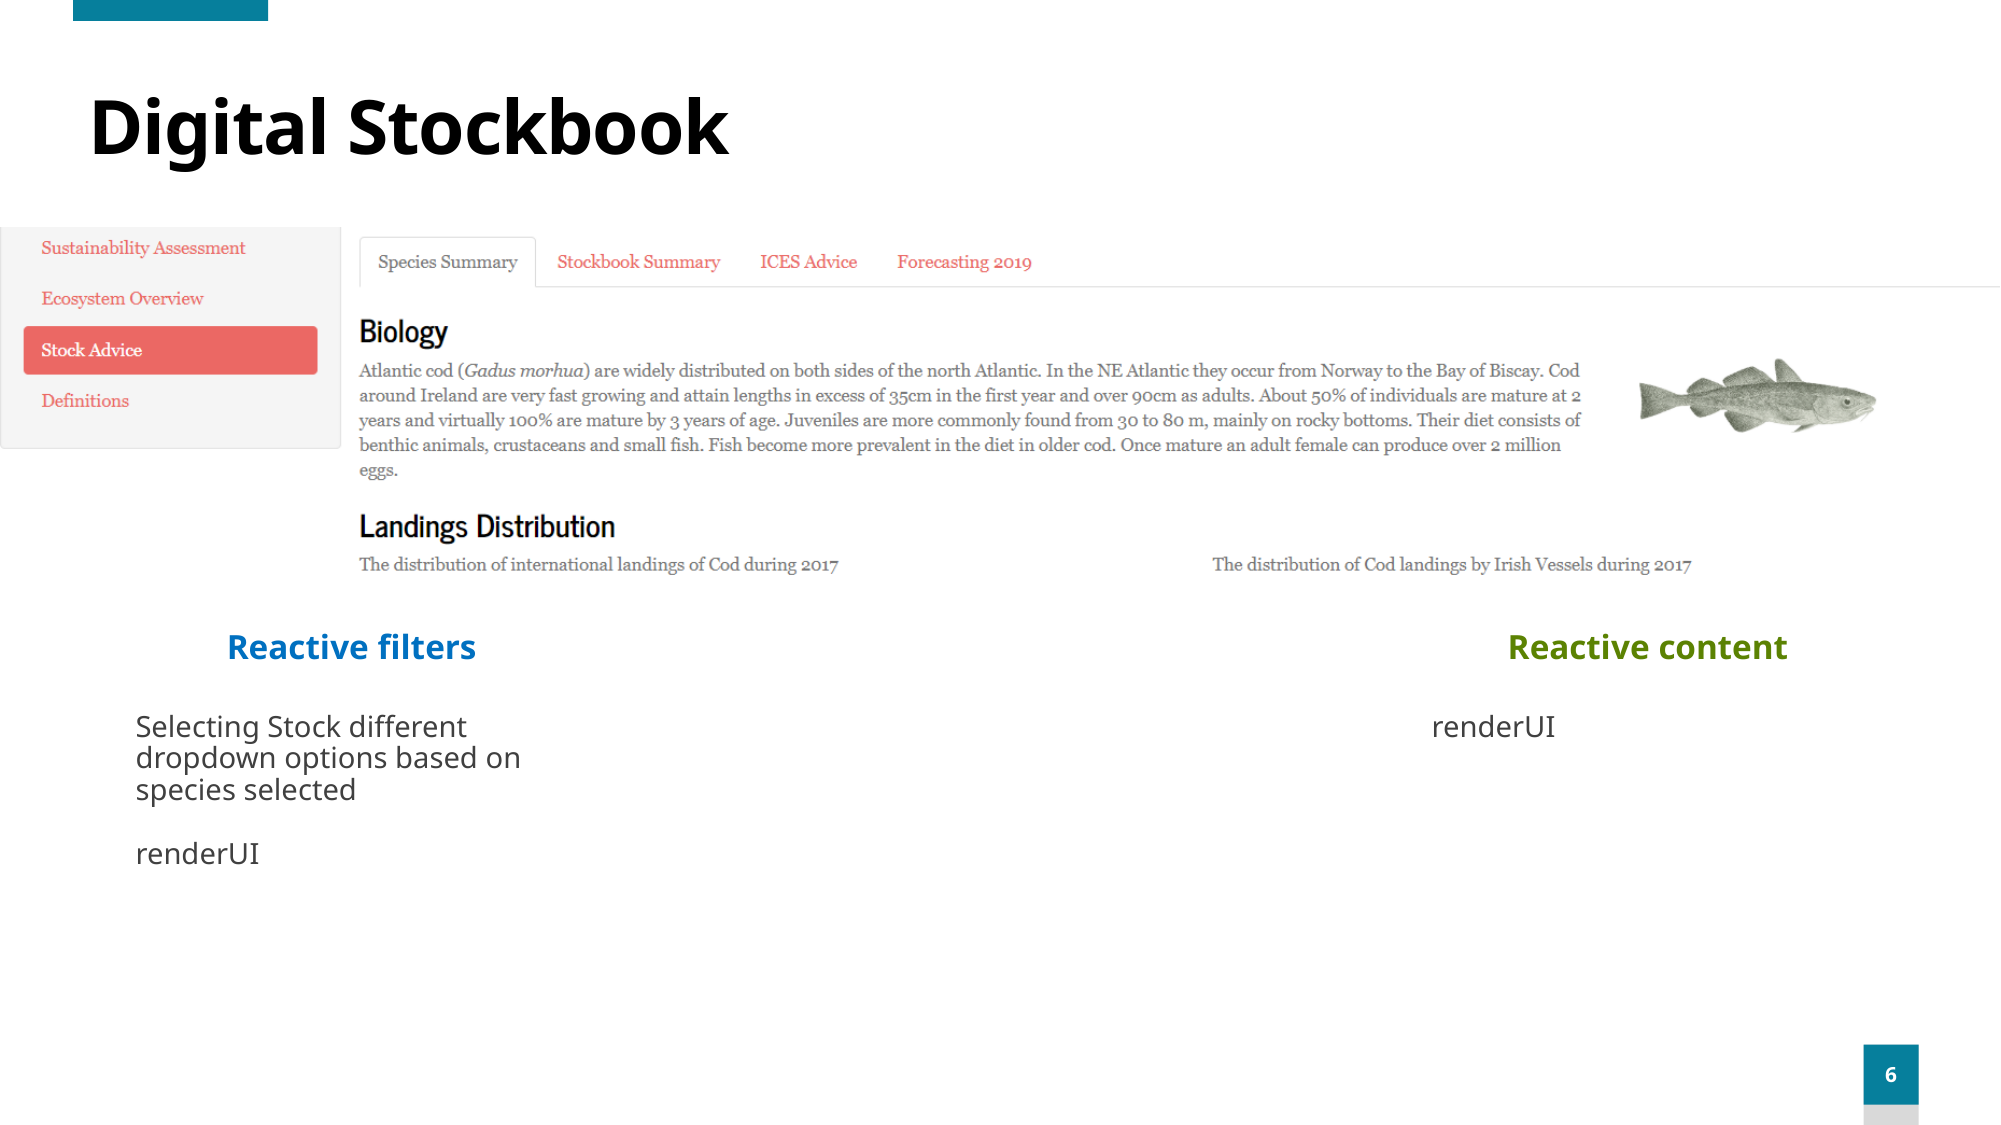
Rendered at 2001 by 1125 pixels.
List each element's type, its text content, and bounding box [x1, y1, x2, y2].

picture [0, 227, 2000, 576]
list Reactive filters [120, 623, 584, 679]
list Reactive content [1416, 623, 1880, 679]
title Digital Stockbook [73, 82, 1907, 179]
list Selecting Stock different dropdown options based on species selected renderUI [120, 704, 584, 950]
list renderUI [1416, 704, 1880, 950]
